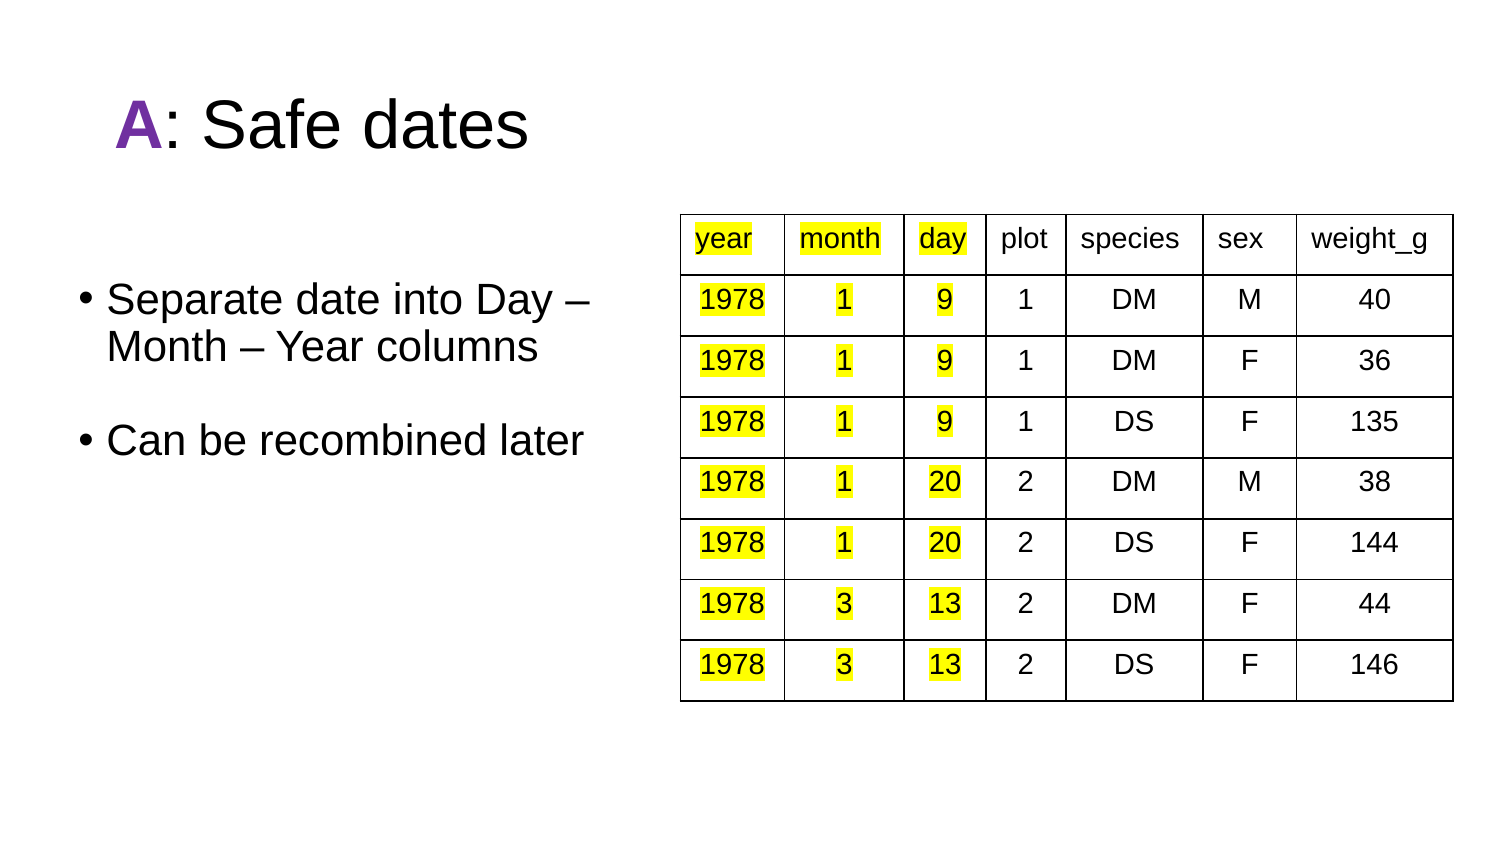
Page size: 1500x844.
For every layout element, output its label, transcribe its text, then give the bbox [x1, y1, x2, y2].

table_header year [681, 215, 784, 274]
table_cell 1 [987, 398, 1065, 457]
table_cell F [1204, 580, 1296, 639]
table_cell 1 [785, 276, 903, 335]
table_cell 9 [905, 337, 985, 396]
table_cell F [1204, 520, 1296, 579]
table_cell F [1204, 641, 1296, 700]
table_cell 1978 [681, 459, 784, 518]
table_cell 20 [905, 520, 985, 579]
table_cell DM [1067, 459, 1202, 518]
table_header month [785, 215, 903, 274]
table_cell 44 [1297, 580, 1452, 639]
table_header species [1067, 215, 1202, 274]
table_cell 1 [785, 337, 903, 396]
table_cell 40 [1297, 276, 1452, 335]
table_header plot [987, 215, 1065, 274]
table_cell 3 [785, 641, 903, 700]
table_header day [905, 215, 985, 274]
table_cell 36 [1297, 337, 1452, 396]
table_cell 1978 [681, 641, 784, 700]
table_cell M [1204, 276, 1296, 335]
table_cell F [1204, 398, 1296, 457]
table_cell 1978 [681, 398, 784, 457]
table_cell 2 [987, 580, 1065, 639]
table_cell 1 [785, 520, 903, 579]
table_cell 2 [987, 641, 1065, 700]
table_cell 1978 [681, 520, 784, 579]
table_header weight_g [1297, 215, 1452, 274]
table_cell DS [1067, 520, 1202, 579]
table_cell 1978 [681, 580, 784, 639]
list Separate date into Day – Month – Year columns Can be recombined later [65, 270, 704, 712]
table_cell 1 [785, 459, 903, 518]
table_cell 13 [905, 580, 985, 639]
table_cell 38 [1297, 459, 1452, 518]
table_cell DM [1067, 276, 1202, 335]
table_cell DM [1067, 337, 1202, 396]
title A: Safe dates [103, 44, 1397, 208]
table_cell 2 [987, 459, 1065, 518]
table_cell 13 [905, 641, 985, 700]
table_header sex [1204, 215, 1296, 274]
table_cell 1 [987, 337, 1065, 396]
table_cell 3 [785, 580, 903, 639]
table_cell 1978 [681, 337, 784, 396]
table_cell 1978 [681, 276, 784, 335]
table_cell DS [1067, 398, 1202, 457]
table_cell 9 [905, 276, 985, 335]
table_cell 9 [905, 398, 985, 457]
table_cell 1 [987, 276, 1065, 335]
table_cell 1 [785, 398, 903, 457]
table_cell 2 [987, 520, 1065, 579]
table_cell M [1204, 459, 1296, 518]
table_cell 20 [905, 459, 985, 518]
table_cell DM [1067, 580, 1202, 639]
table_cell 146 [1297, 641, 1452, 700]
table_cell 144 [1297, 520, 1452, 579]
table_cell DS [1067, 641, 1202, 700]
table_cell 135 [1297, 398, 1452, 457]
table_cell F [1204, 337, 1296, 396]
